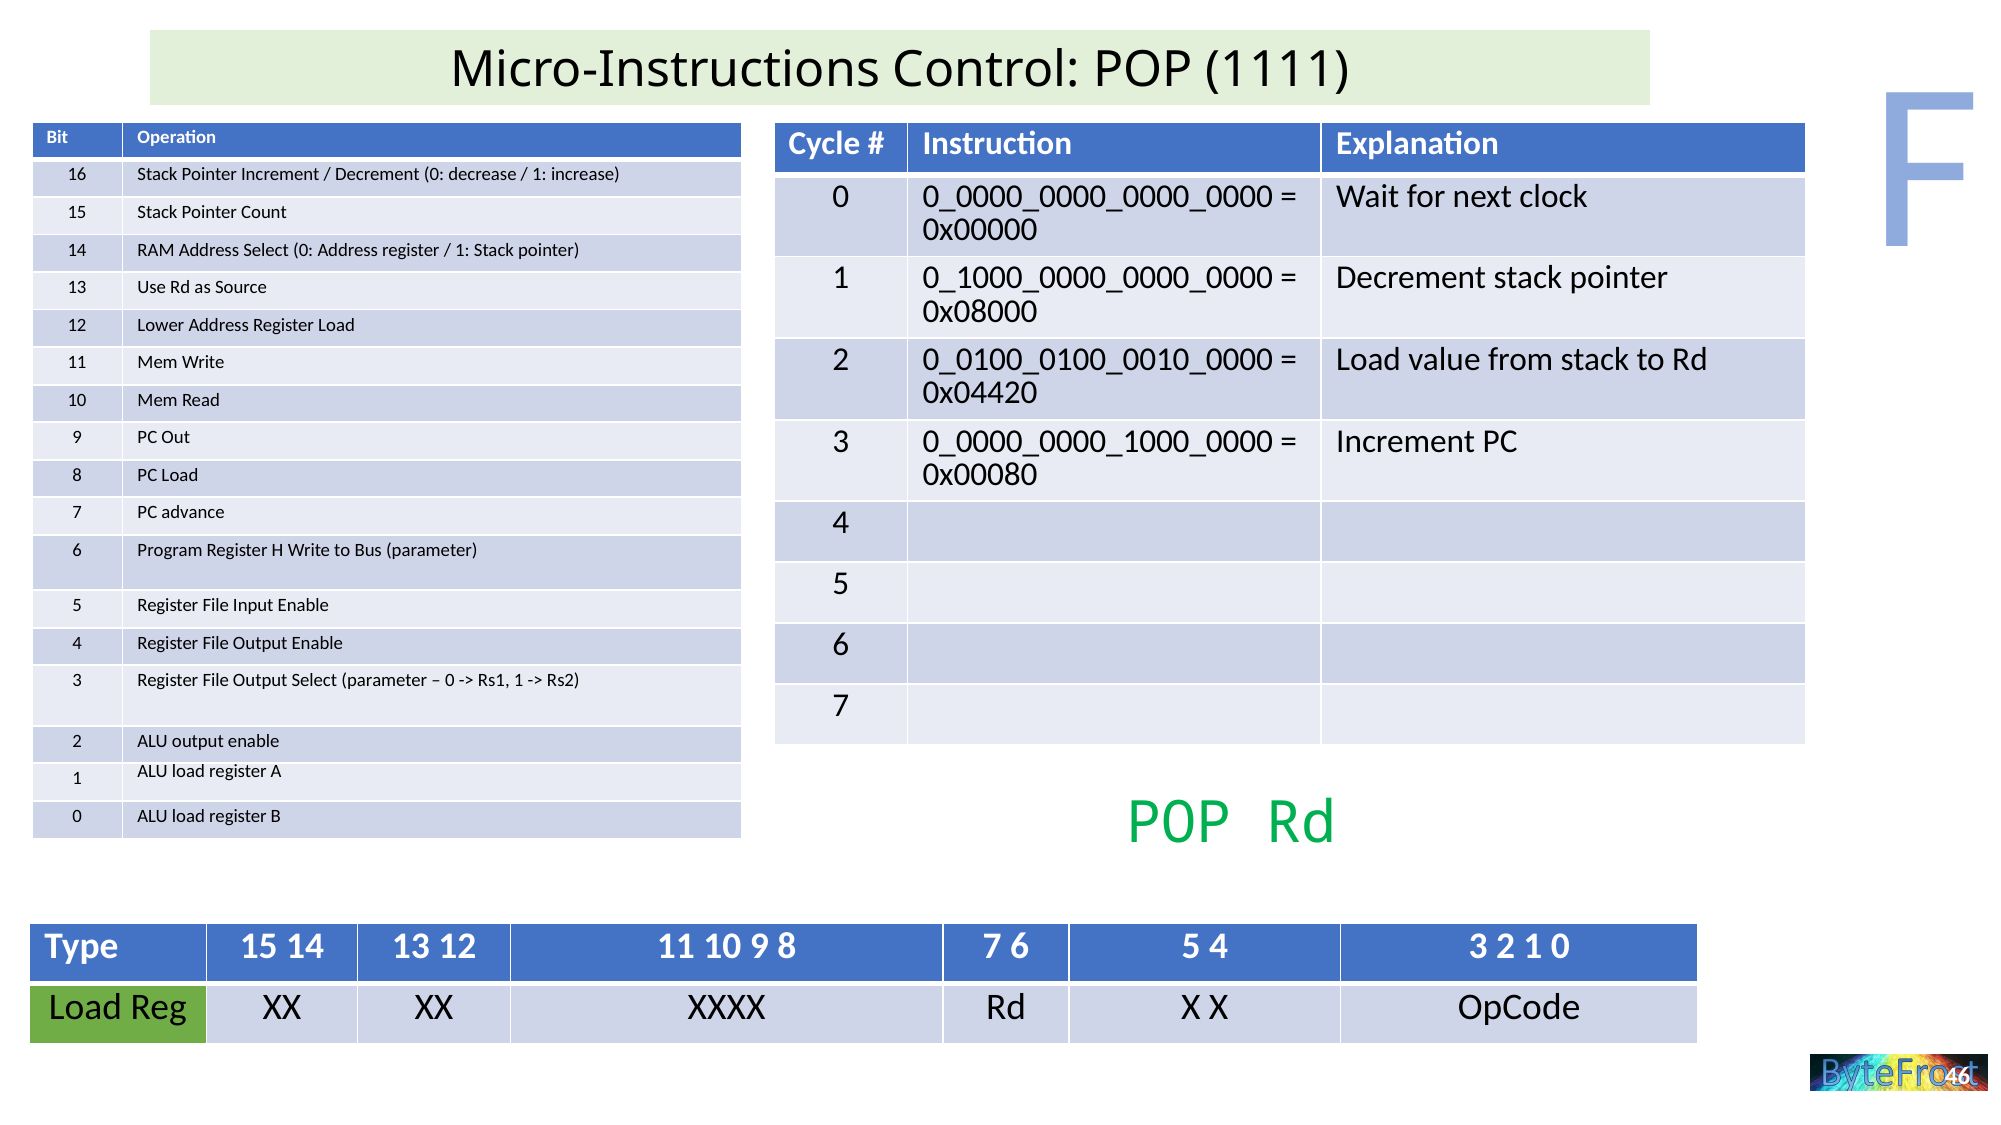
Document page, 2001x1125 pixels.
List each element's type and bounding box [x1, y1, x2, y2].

table_cell [358, 986, 510, 1043]
table_cell [908, 685, 1320, 744]
table_cell [30, 986, 206, 1043]
table_cell [33, 310, 122, 346]
table_cell [33, 423, 122, 459]
table_cell [33, 764, 122, 800]
text_box [1076, 776, 1351, 862]
table_header [207, 924, 357, 981]
table_cell [1341, 986, 1697, 1043]
table_cell [207, 986, 357, 1043]
table_cell [908, 563, 1320, 622]
table_cell [123, 386, 741, 421]
table_header [33, 123, 122, 157]
table_cell [908, 624, 1320, 683]
table_cell [123, 764, 741, 800]
table_cell [1322, 624, 1805, 683]
table_cell [33, 498, 122, 534]
table_cell [1322, 257, 1805, 337]
table_cell [33, 727, 122, 762]
table_cell [123, 310, 741, 346]
table_cell [123, 423, 741, 459]
table_header [123, 123, 741, 157]
picture [1810, 1054, 1988, 1091]
table_cell [123, 727, 741, 762]
table_cell [123, 802, 741, 838]
table_cell [775, 685, 907, 744]
table_header [775, 123, 907, 172]
table_header [908, 123, 1320, 172]
table_header [1322, 123, 1805, 172]
table_header [358, 924, 510, 981]
table_cell [775, 178, 907, 256]
table_cell [123, 348, 741, 384]
table_cell [775, 563, 907, 622]
table_header [1341, 924, 1697, 981]
table_cell [511, 986, 942, 1043]
table_cell [123, 666, 741, 725]
table_cell [1322, 339, 1805, 419]
table_cell [33, 802, 122, 838]
table_cell [1322, 178, 1805, 256]
title [150, 29, 1650, 105]
table_cell [33, 536, 122, 589]
table_cell [123, 591, 741, 627]
table_cell [1322, 421, 1805, 500]
table_cell [123, 536, 741, 589]
text_box [1535, 1044, 1986, 1105]
table_cell [33, 591, 122, 627]
table_cell [908, 178, 1320, 256]
table_cell [33, 348, 122, 384]
table_cell [775, 624, 907, 683]
table_cell [775, 502, 907, 561]
table_header [511, 924, 942, 981]
table_cell [33, 461, 122, 496]
table_header [944, 924, 1068, 981]
table_cell [33, 386, 122, 421]
table_cell [908, 257, 1320, 337]
table_cell [1322, 685, 1805, 744]
table_cell [1070, 986, 1340, 1043]
table_header [1070, 924, 1340, 981]
table_cell [123, 498, 741, 534]
table_cell [944, 986, 1068, 1043]
table_cell [33, 666, 122, 725]
table_cell [123, 235, 741, 271]
table_cell [33, 629, 122, 664]
table_cell [123, 198, 741, 234]
table_cell [775, 339, 907, 419]
table_cell [775, 421, 907, 500]
table_cell [908, 339, 1320, 419]
table_cell [33, 198, 122, 234]
table_cell [908, 421, 1320, 500]
table_cell [123, 162, 741, 196]
table_cell [775, 257, 907, 337]
table_cell [908, 502, 1320, 561]
table_cell [123, 273, 741, 309]
table_header [30, 924, 206, 981]
table_cell [1322, 502, 1805, 561]
table_cell [1322, 563, 1805, 622]
table_cell [33, 235, 122, 271]
text_box [1855, 0, 1996, 303]
table_cell [123, 629, 741, 664]
table_cell [33, 162, 122, 196]
table_cell [33, 273, 122, 309]
table_cell [123, 461, 741, 496]
